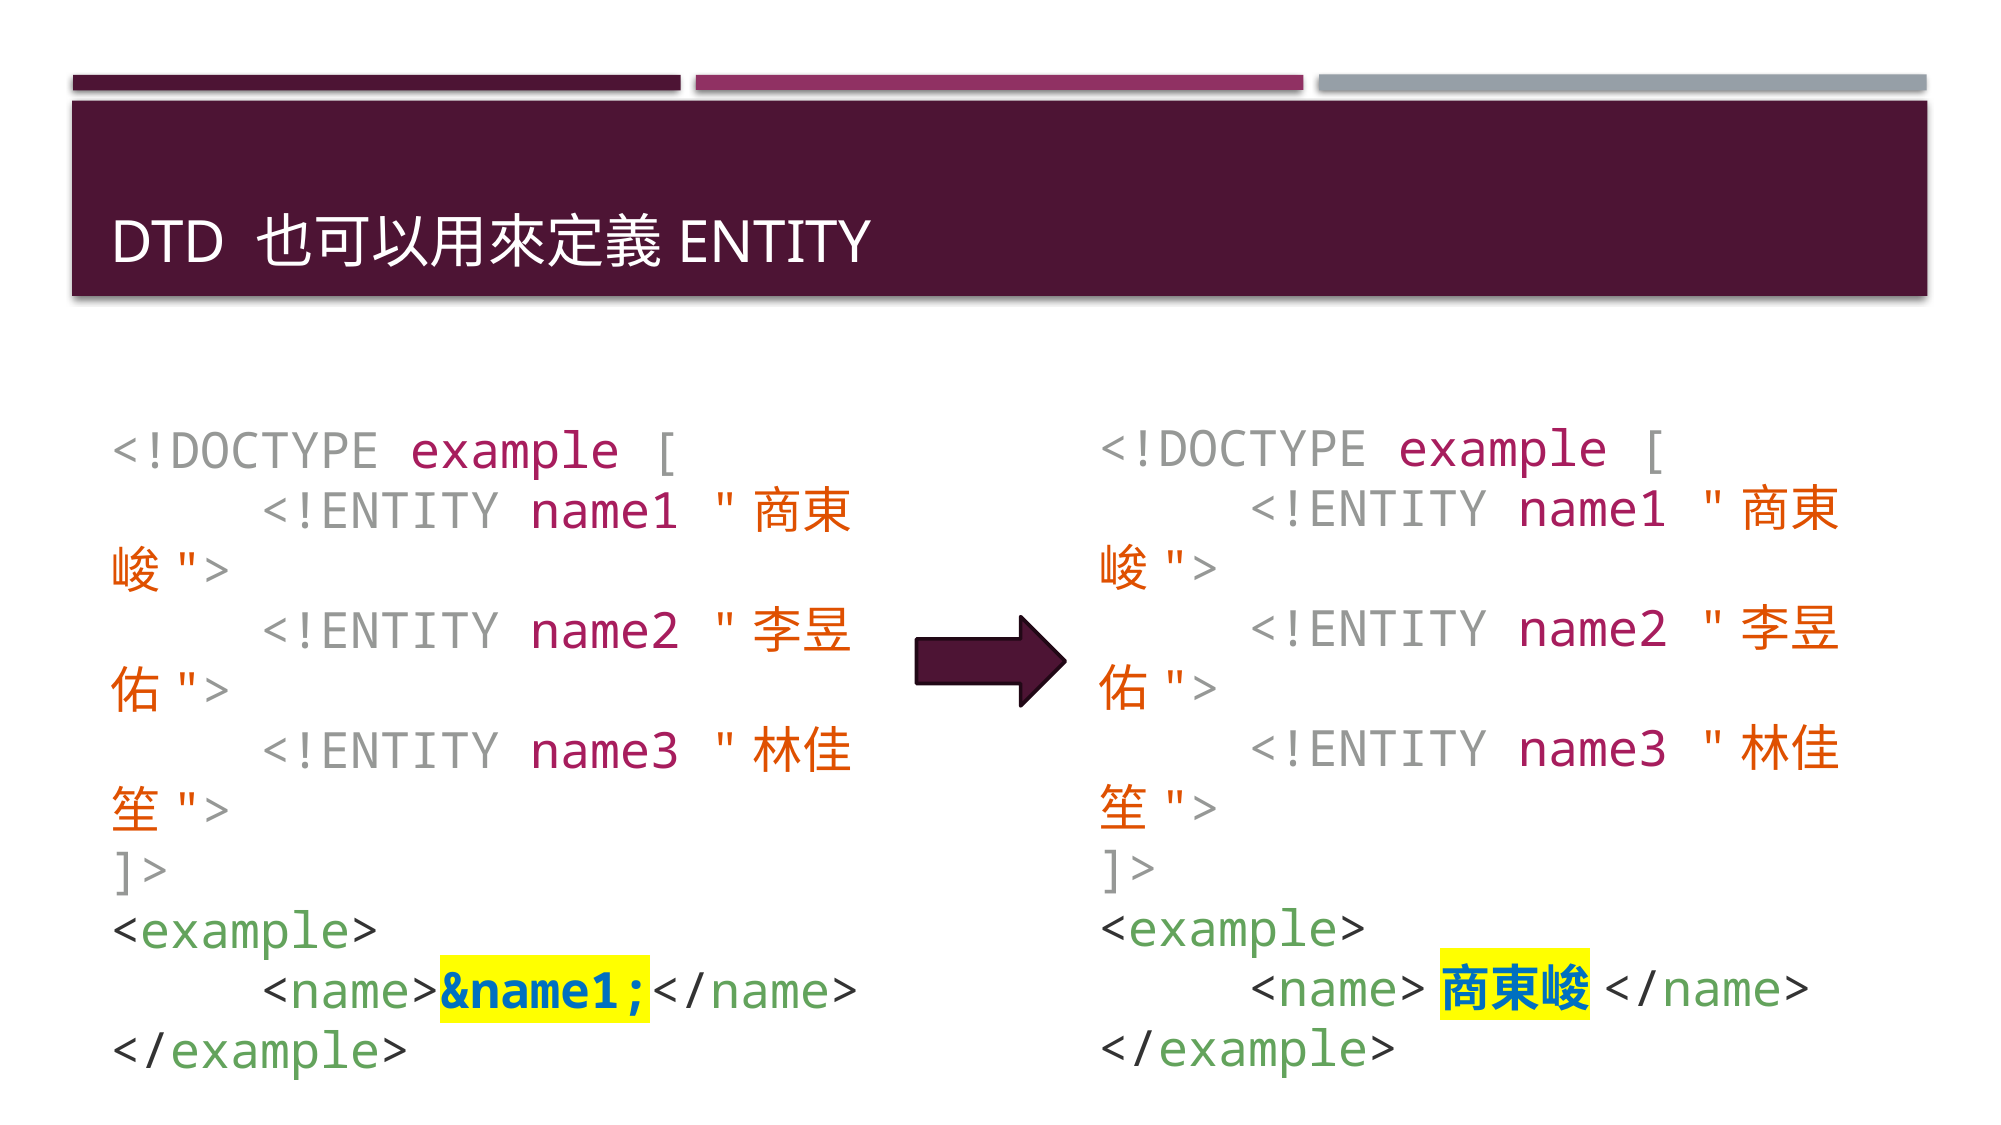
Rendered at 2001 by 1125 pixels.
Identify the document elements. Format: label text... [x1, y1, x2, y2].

text_box <!DOCTYPE example [ <!ENTITY name1 "商東峻"> <!ENTITY name2 "李昱佑"> <!ENTITY name3 "林佳笙"> ]> <example> <name>&name1;</name> </example> [95, 411, 917, 1087]
title DTD 也可以用來定義Entity [95, 115, 1905, 282]
text_box [914, 614, 1067, 708]
text_box <!DOCTYPE example [ <!ENTITY name1 "商東峻"> <!ENTITY name2 "李昱佑"> <!ENTITY name3 "林佳笙"> ]> <example> <name>商東峻</name> </example> [1083, 408, 1905, 1084]
